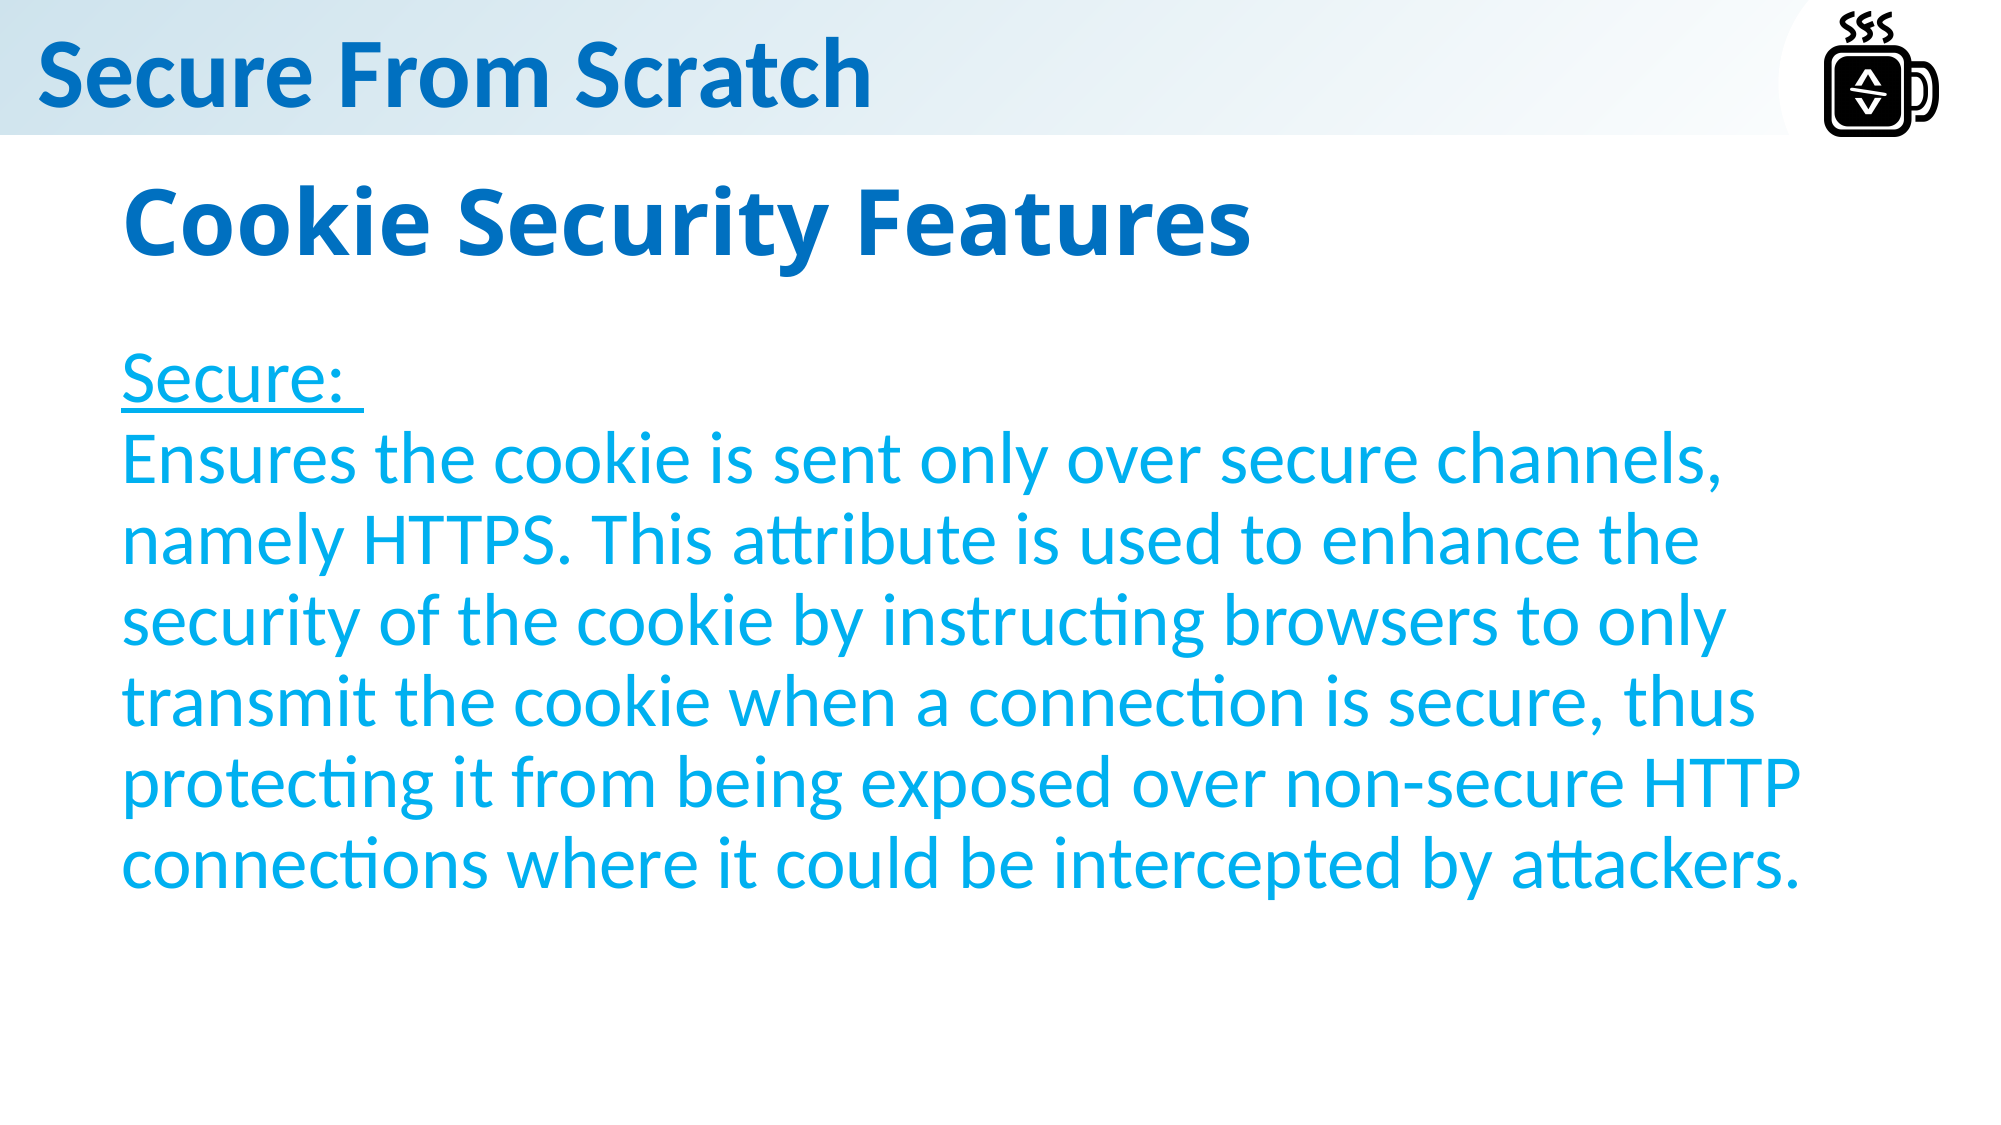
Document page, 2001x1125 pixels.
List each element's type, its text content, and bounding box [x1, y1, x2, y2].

title Cookie Security Features [106, 156, 2000, 296]
list Secure: Ensures the cookie is sent only over secure channels, namely HTTPS. This attribute is used to enhance the security of the cookie by instructing browsers to only transmit the cookie when a connection is secure, thus protecting it from being exposed over non-secure HTTP connections where it could be intercepted by attackers. [106, 330, 1973, 1085]
picture [1824, 11, 1939, 137]
